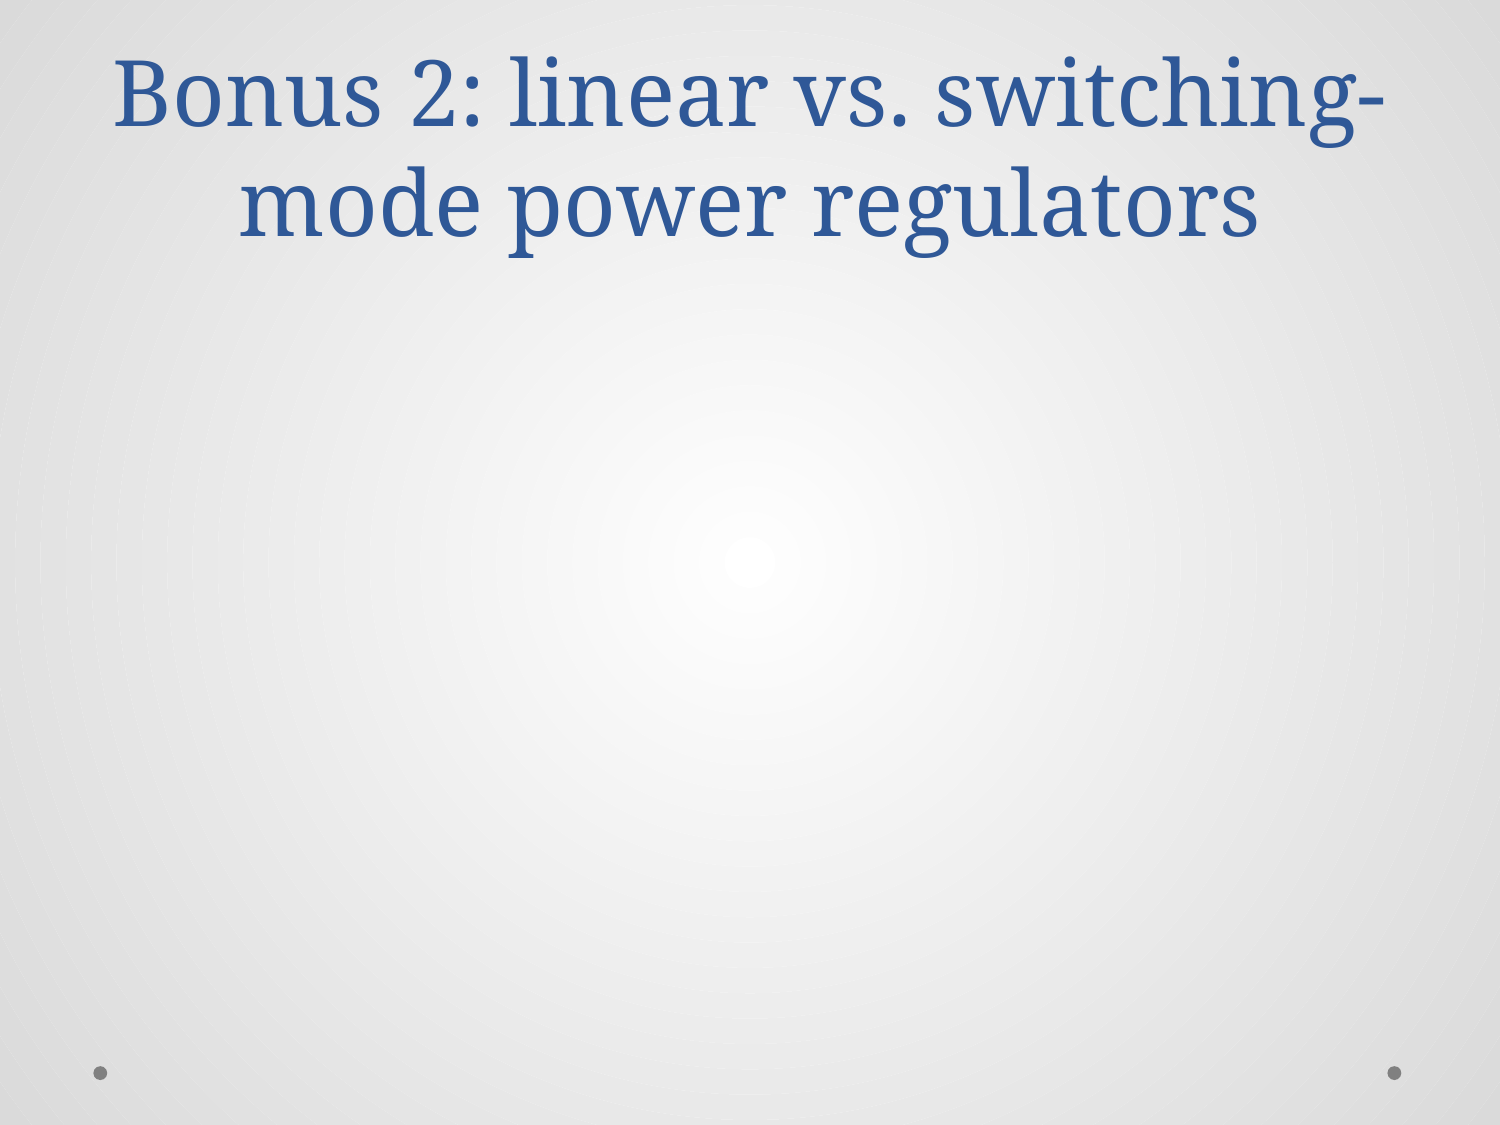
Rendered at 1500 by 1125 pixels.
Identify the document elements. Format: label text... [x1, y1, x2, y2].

title Bonus 2: linear vs. switching-mode power regulators [0, 0, 1500, 263]
